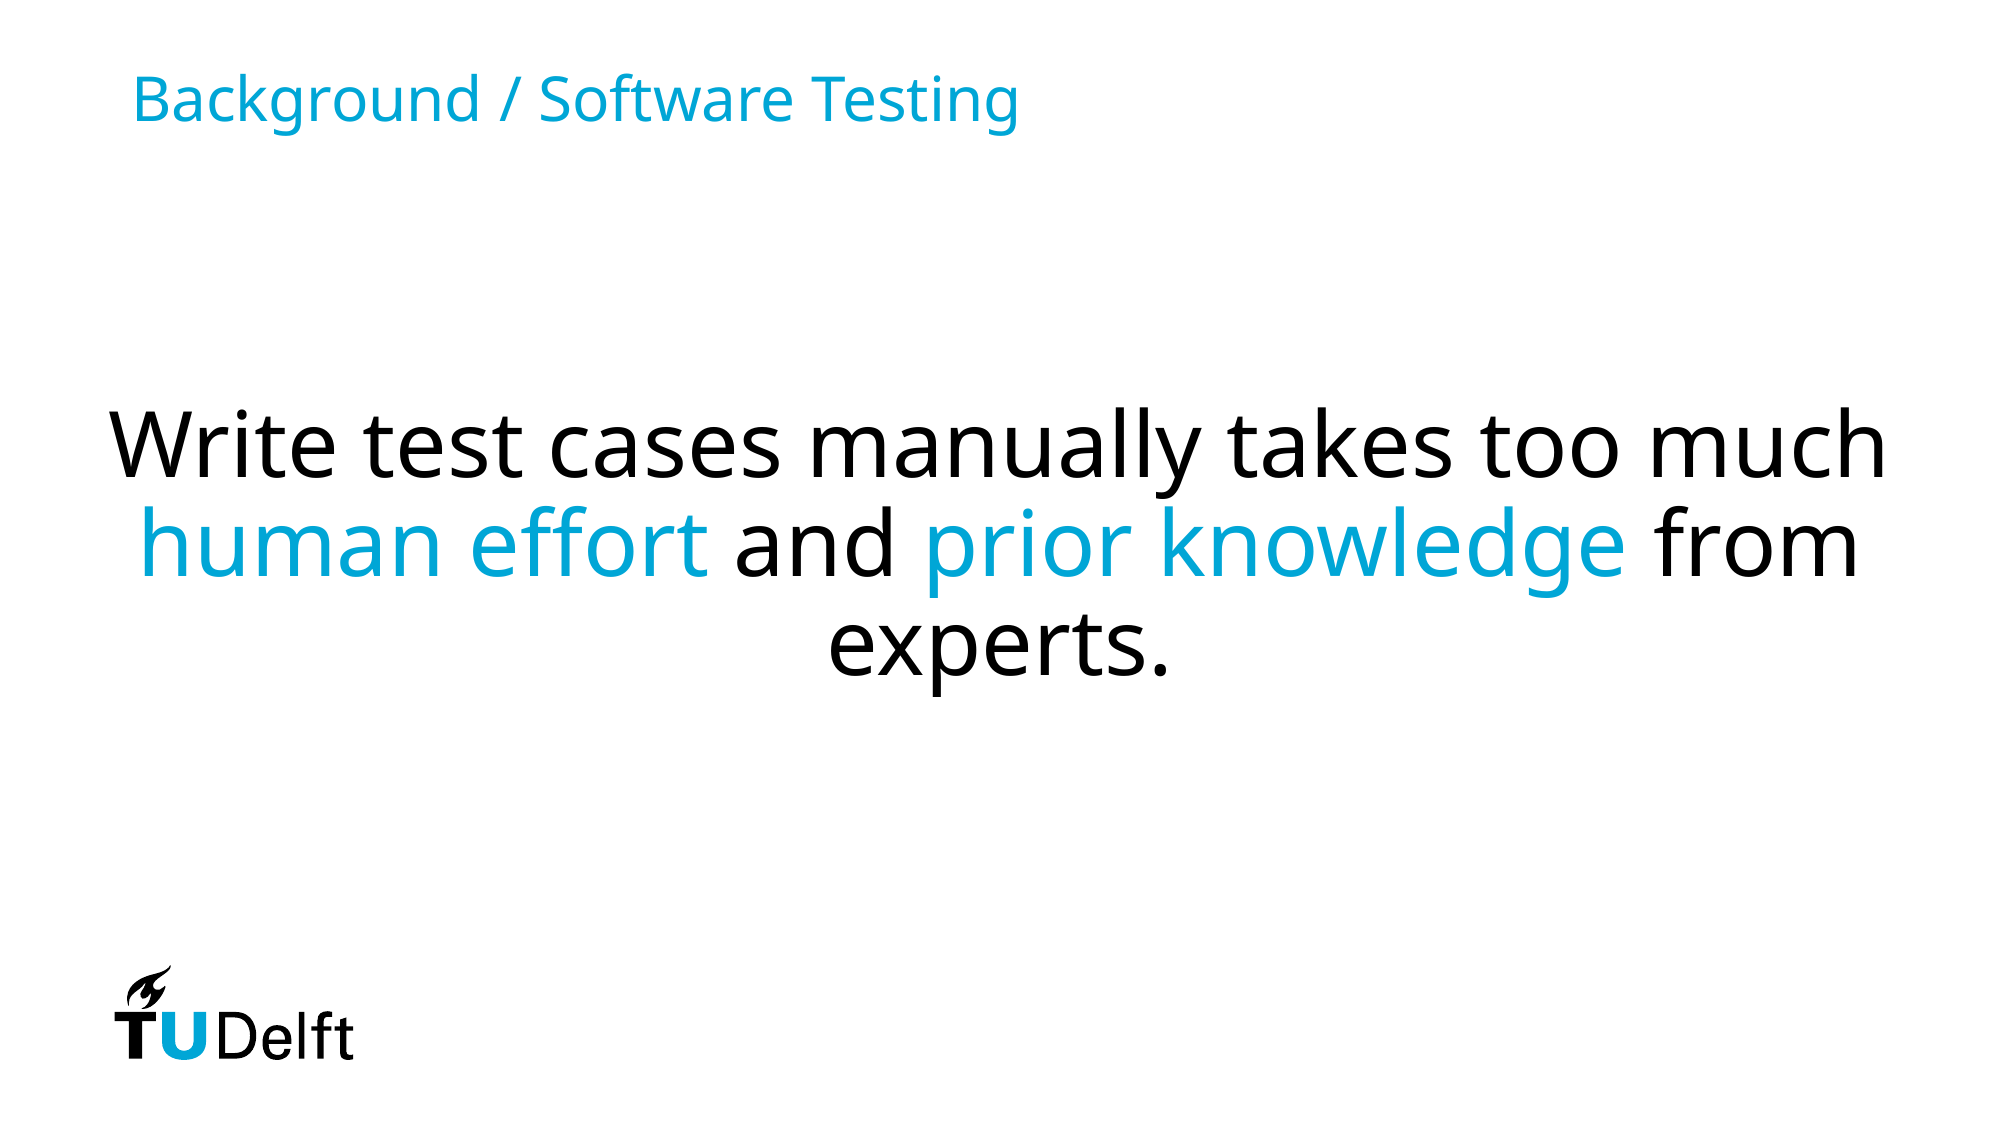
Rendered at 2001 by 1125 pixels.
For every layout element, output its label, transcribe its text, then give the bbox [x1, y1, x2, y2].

list Write test cases manually takes too much human effort and prior knowledge from experts. [88, 117, 1912, 977]
text_box Background / Software Testing [116, 60, 1884, 141]
